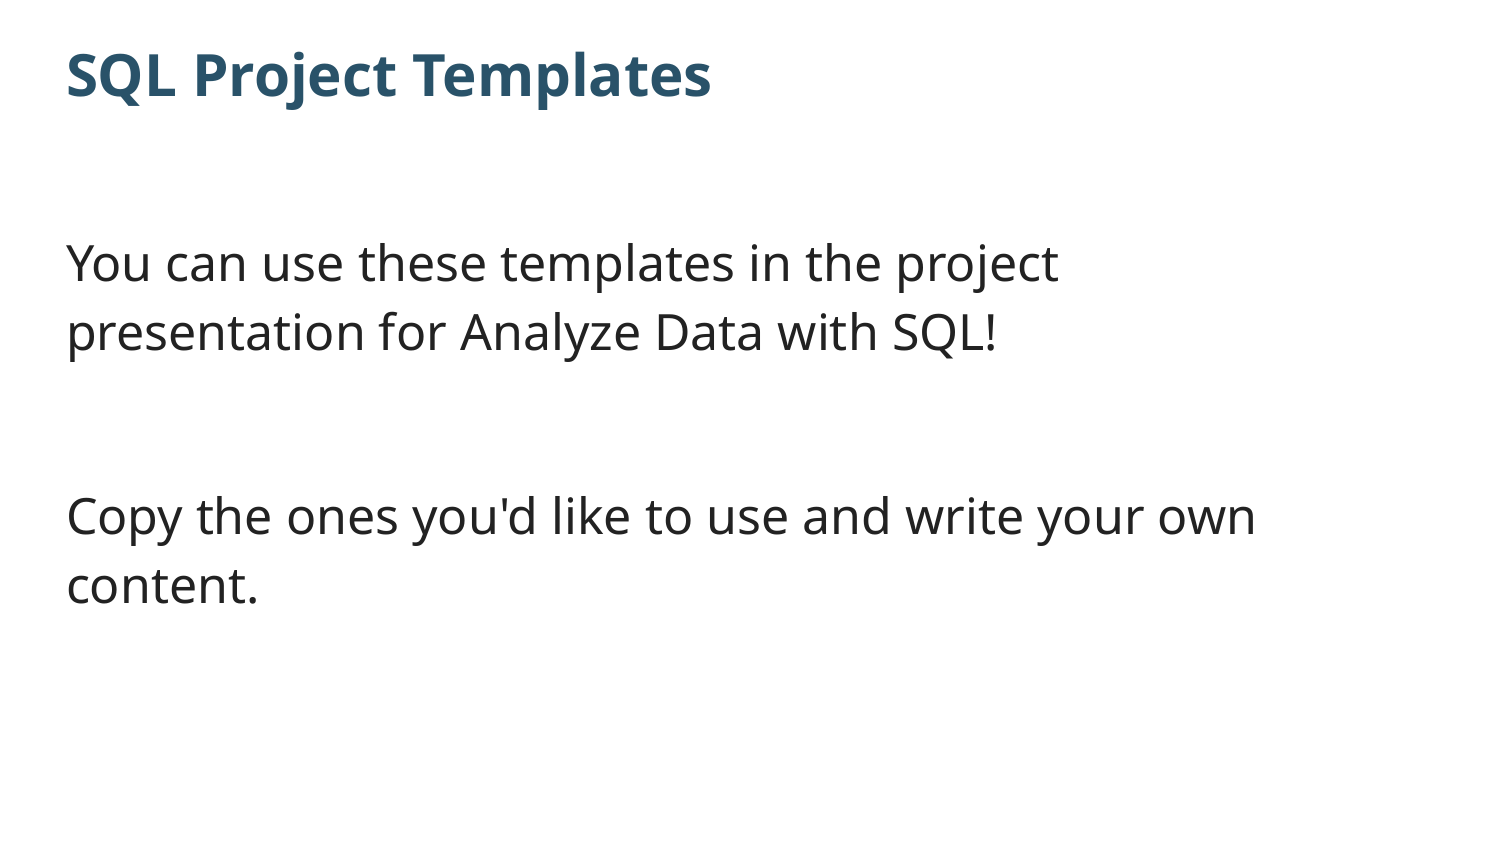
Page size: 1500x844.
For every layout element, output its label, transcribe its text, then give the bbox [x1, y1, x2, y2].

text_box You can use these templates in the project presentation for Analyze Data with SQL! Copy the ones you'd like to use and write your own content. [51, 207, 1374, 742]
title SQL Project Templates [51, 23, 1449, 117]
